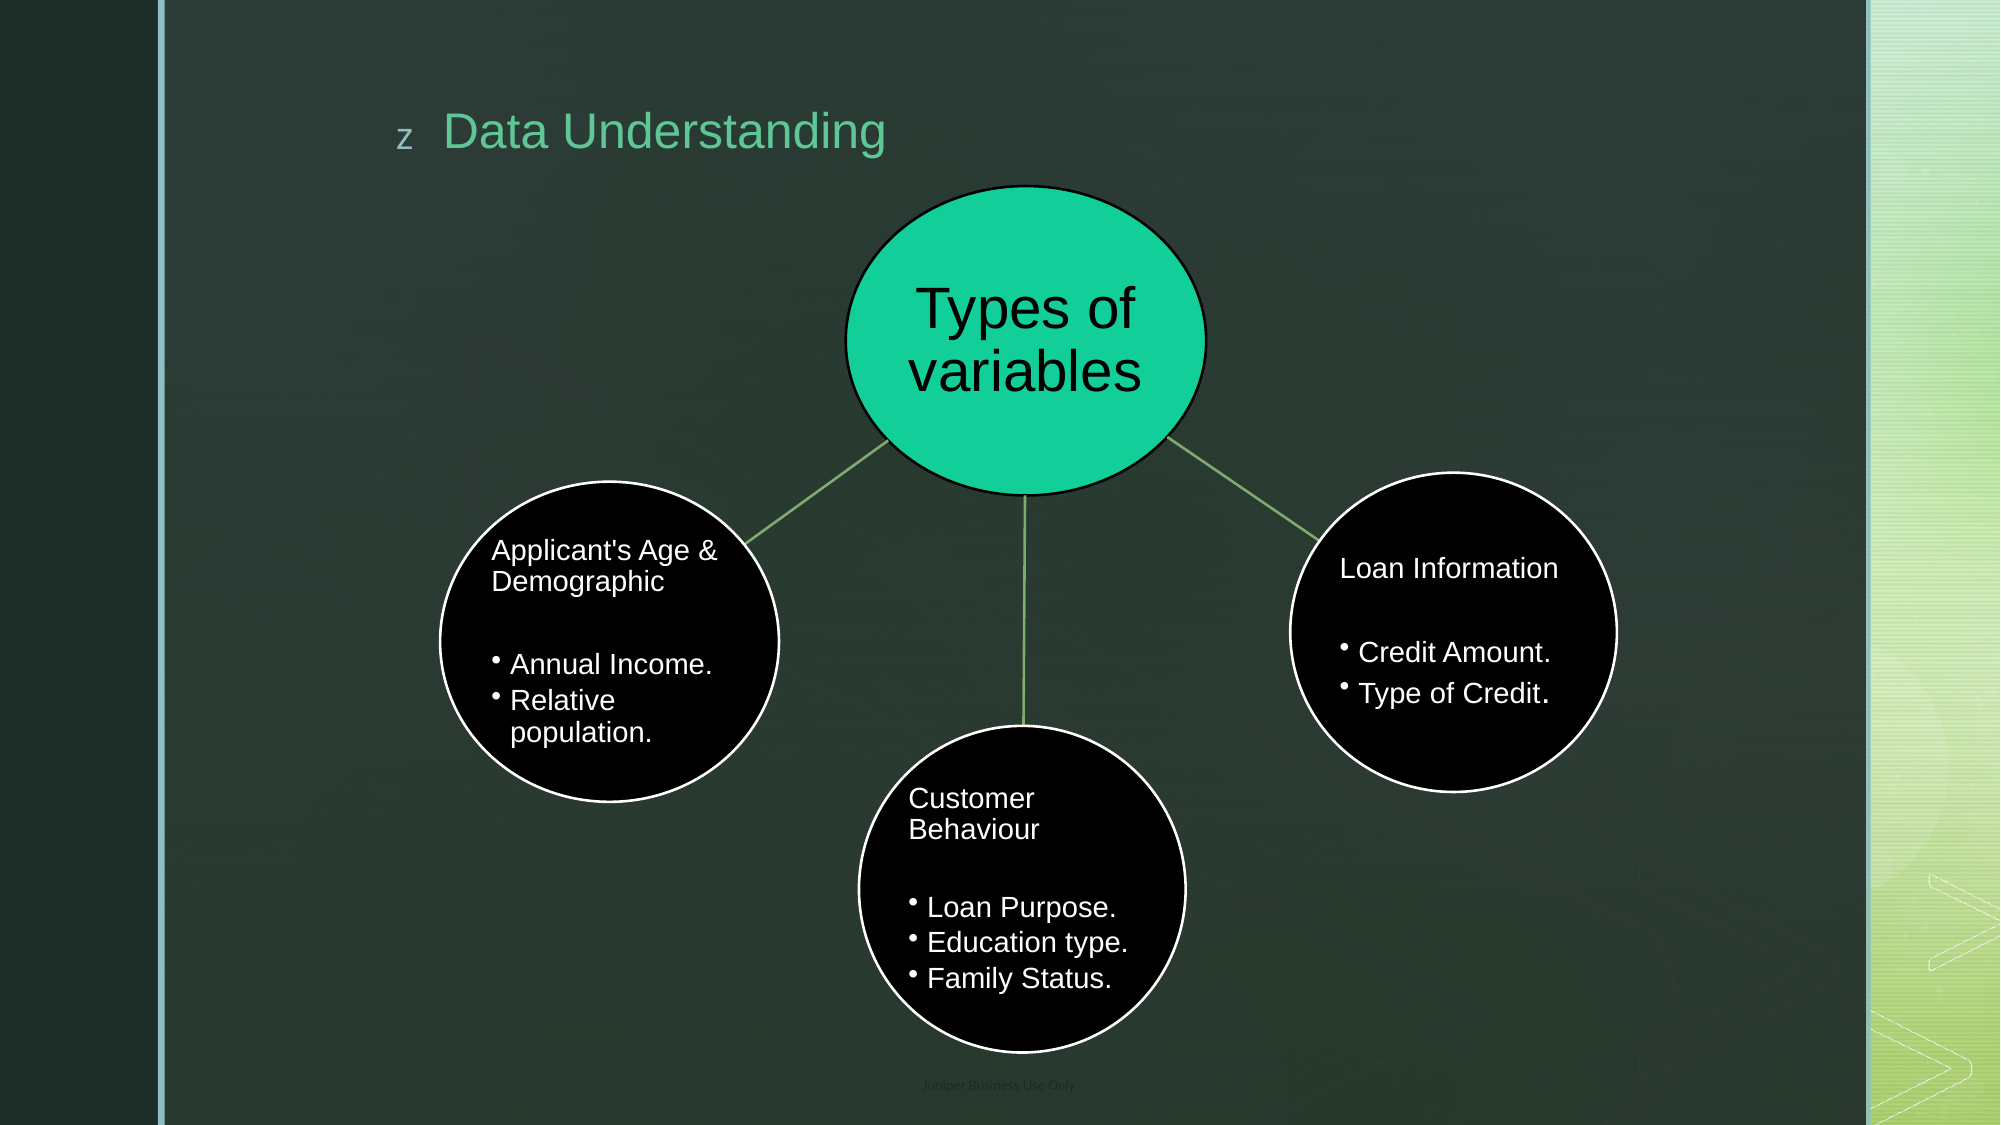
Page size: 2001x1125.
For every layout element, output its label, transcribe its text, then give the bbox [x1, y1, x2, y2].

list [3, 138, 1860, 1112]
title Data Understanding [396, 97, 903, 138]
picture [1871, 0, 2001, 1125]
